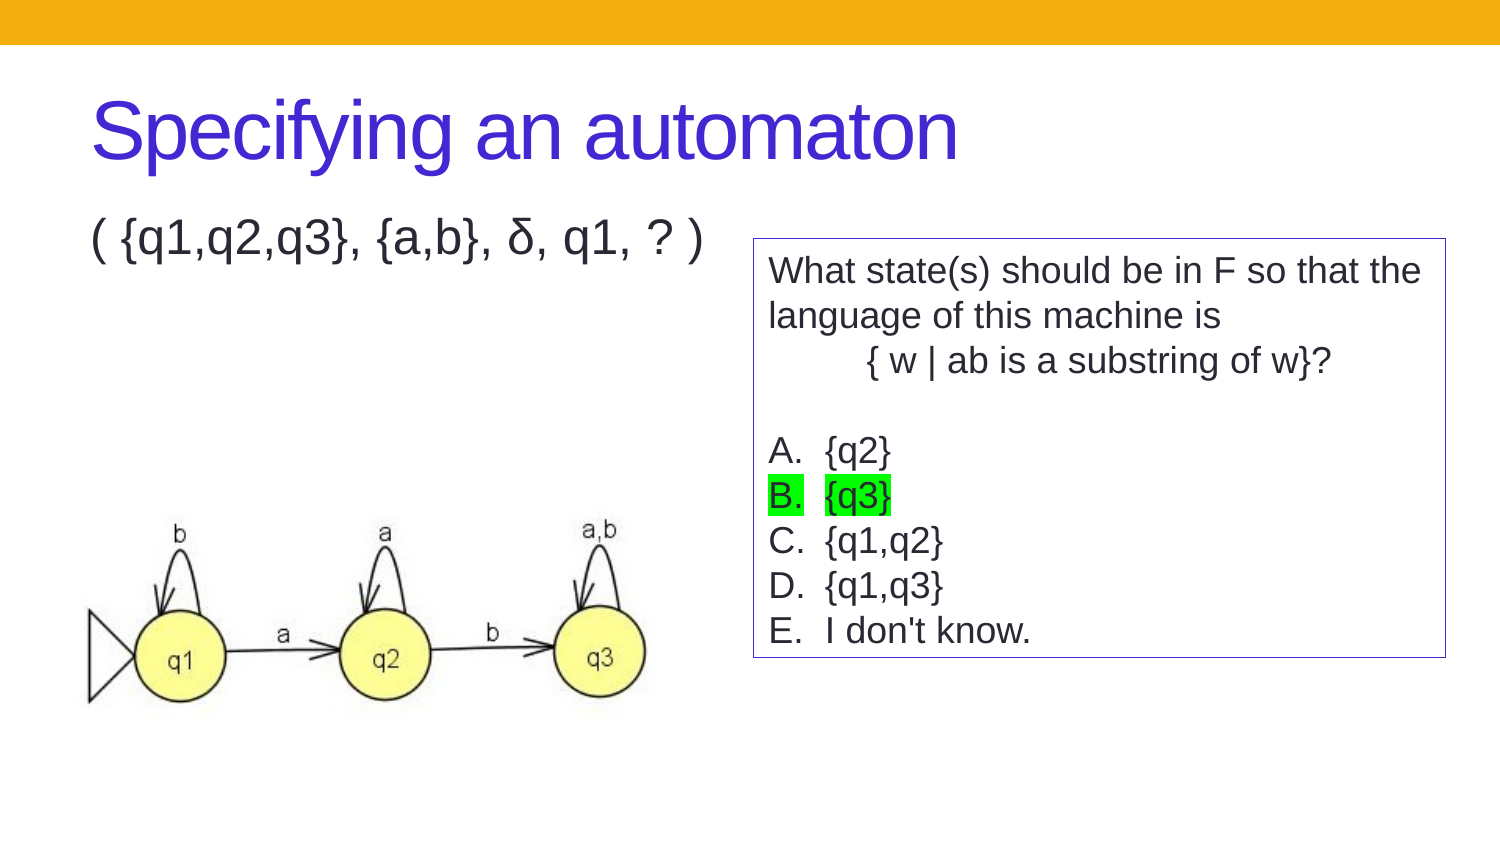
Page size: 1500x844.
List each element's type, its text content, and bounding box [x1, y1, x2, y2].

text_box What state(s) should be in F so that the language of this machine is { w | ab is a substring of w}? {q2} {q3} {q1,q2} {q1,q3} I don't know. [753, 238, 1446, 658]
list ( {q1,q2,q3}, {a,b}, δ, q1, ? ) [75, 196, 1425, 797]
title Specifying an automaton [75, 65, 1425, 188]
picture [53, 484, 671, 762]
